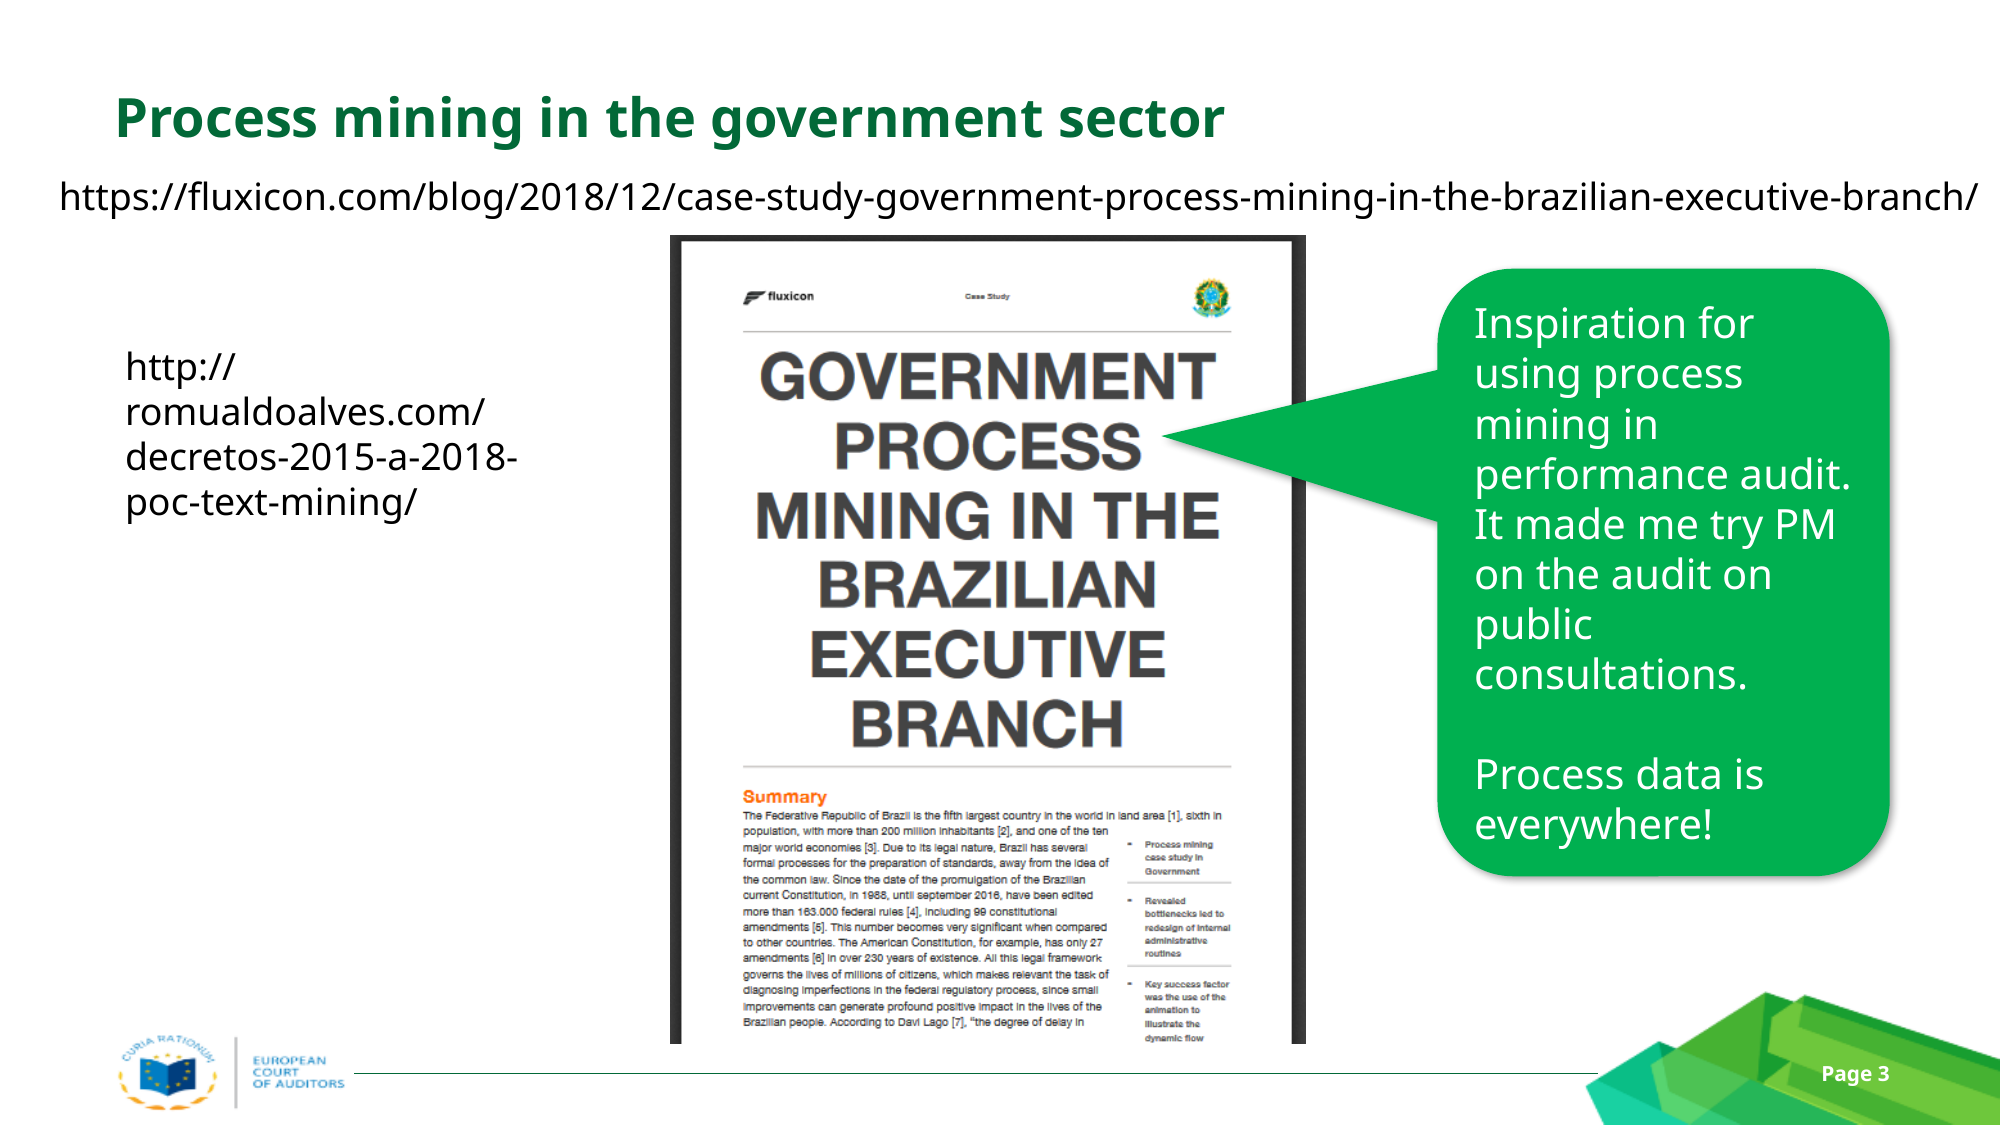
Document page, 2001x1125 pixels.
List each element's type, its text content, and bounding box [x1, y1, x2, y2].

picture [670, 235, 1306, 1045]
picture [1566, 987, 2000, 1125]
slide_number Page 3 [1496, 1053, 1890, 1095]
text_box Inspiration for using process mining in performance audit. It made me try PM on the audit on public consultations. Process data is everywhere! [1311, 267, 1891, 878]
text_box https://fluxicon.com/blog/2018/12/case-study-government-process-mining-in-the-brazilian-executive-branch/ [43, 165, 1995, 225]
text_box http://romualdoalves.com/decretos-2015-a-2018-poc-text-mining/ [110, 335, 582, 531]
picture [109, 1028, 354, 1118]
title Process mining in the government sector [114, 42, 1863, 149]
